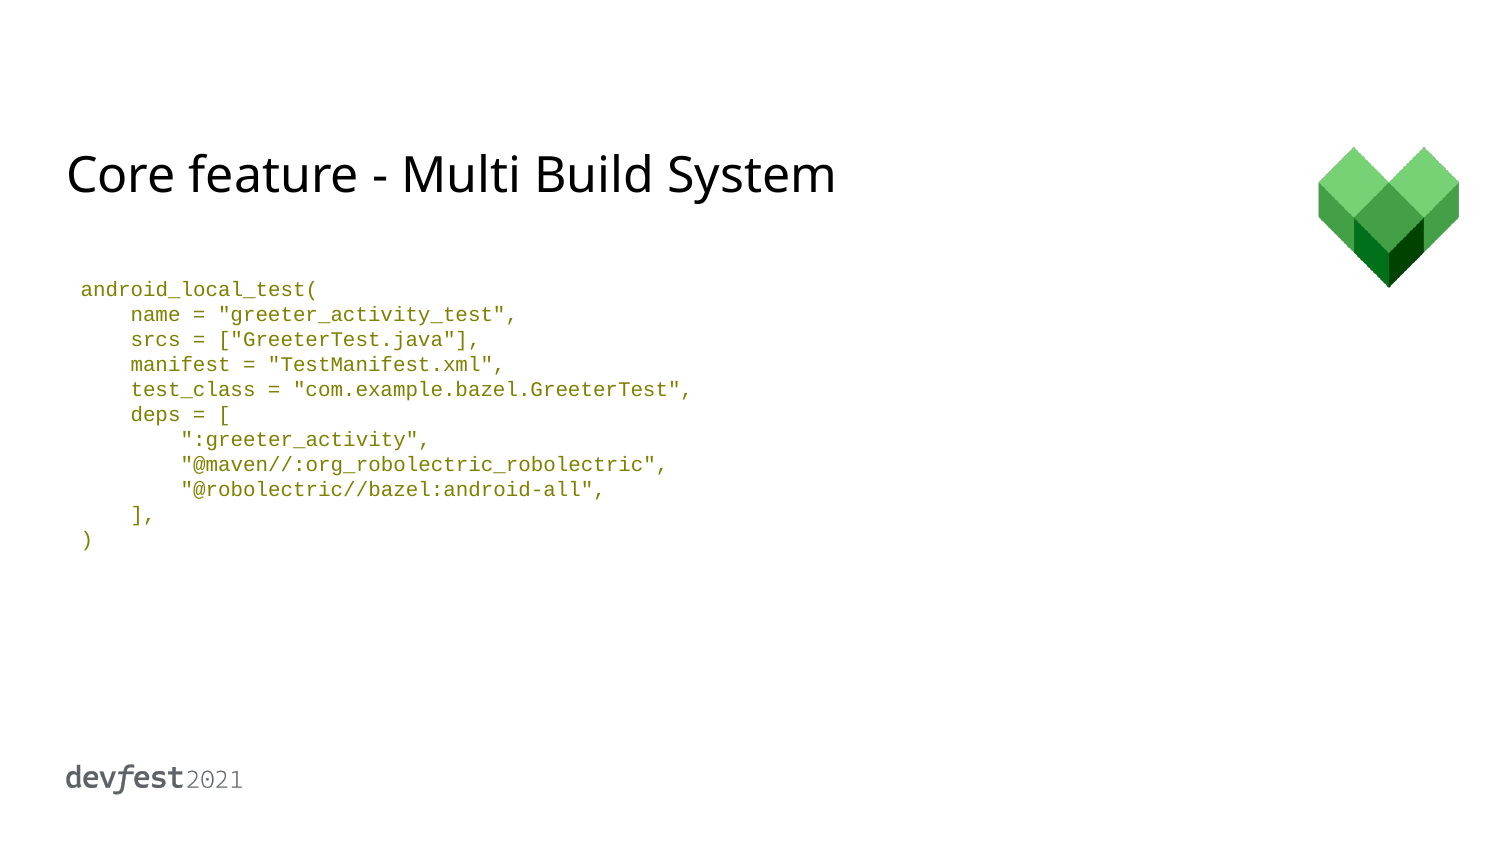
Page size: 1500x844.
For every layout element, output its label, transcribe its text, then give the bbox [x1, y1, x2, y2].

title Core feature - Multi Build System [51, 91, 1116, 218]
picture [1311, 140, 1465, 294]
picture [65, 761, 243, 797]
text_box android_local_test( name = "greeter_activity_test", srcs = ["GreeterTest.java"], manifest = "TestManifest.xml", test_class = "com.example.bazel.GreeterTest", deps = [ ":greeter_activity", "@maven//:org_robolectric_robolectric", "@robolectric//bazel:android-all", ], ) [65, 260, 1462, 591]
